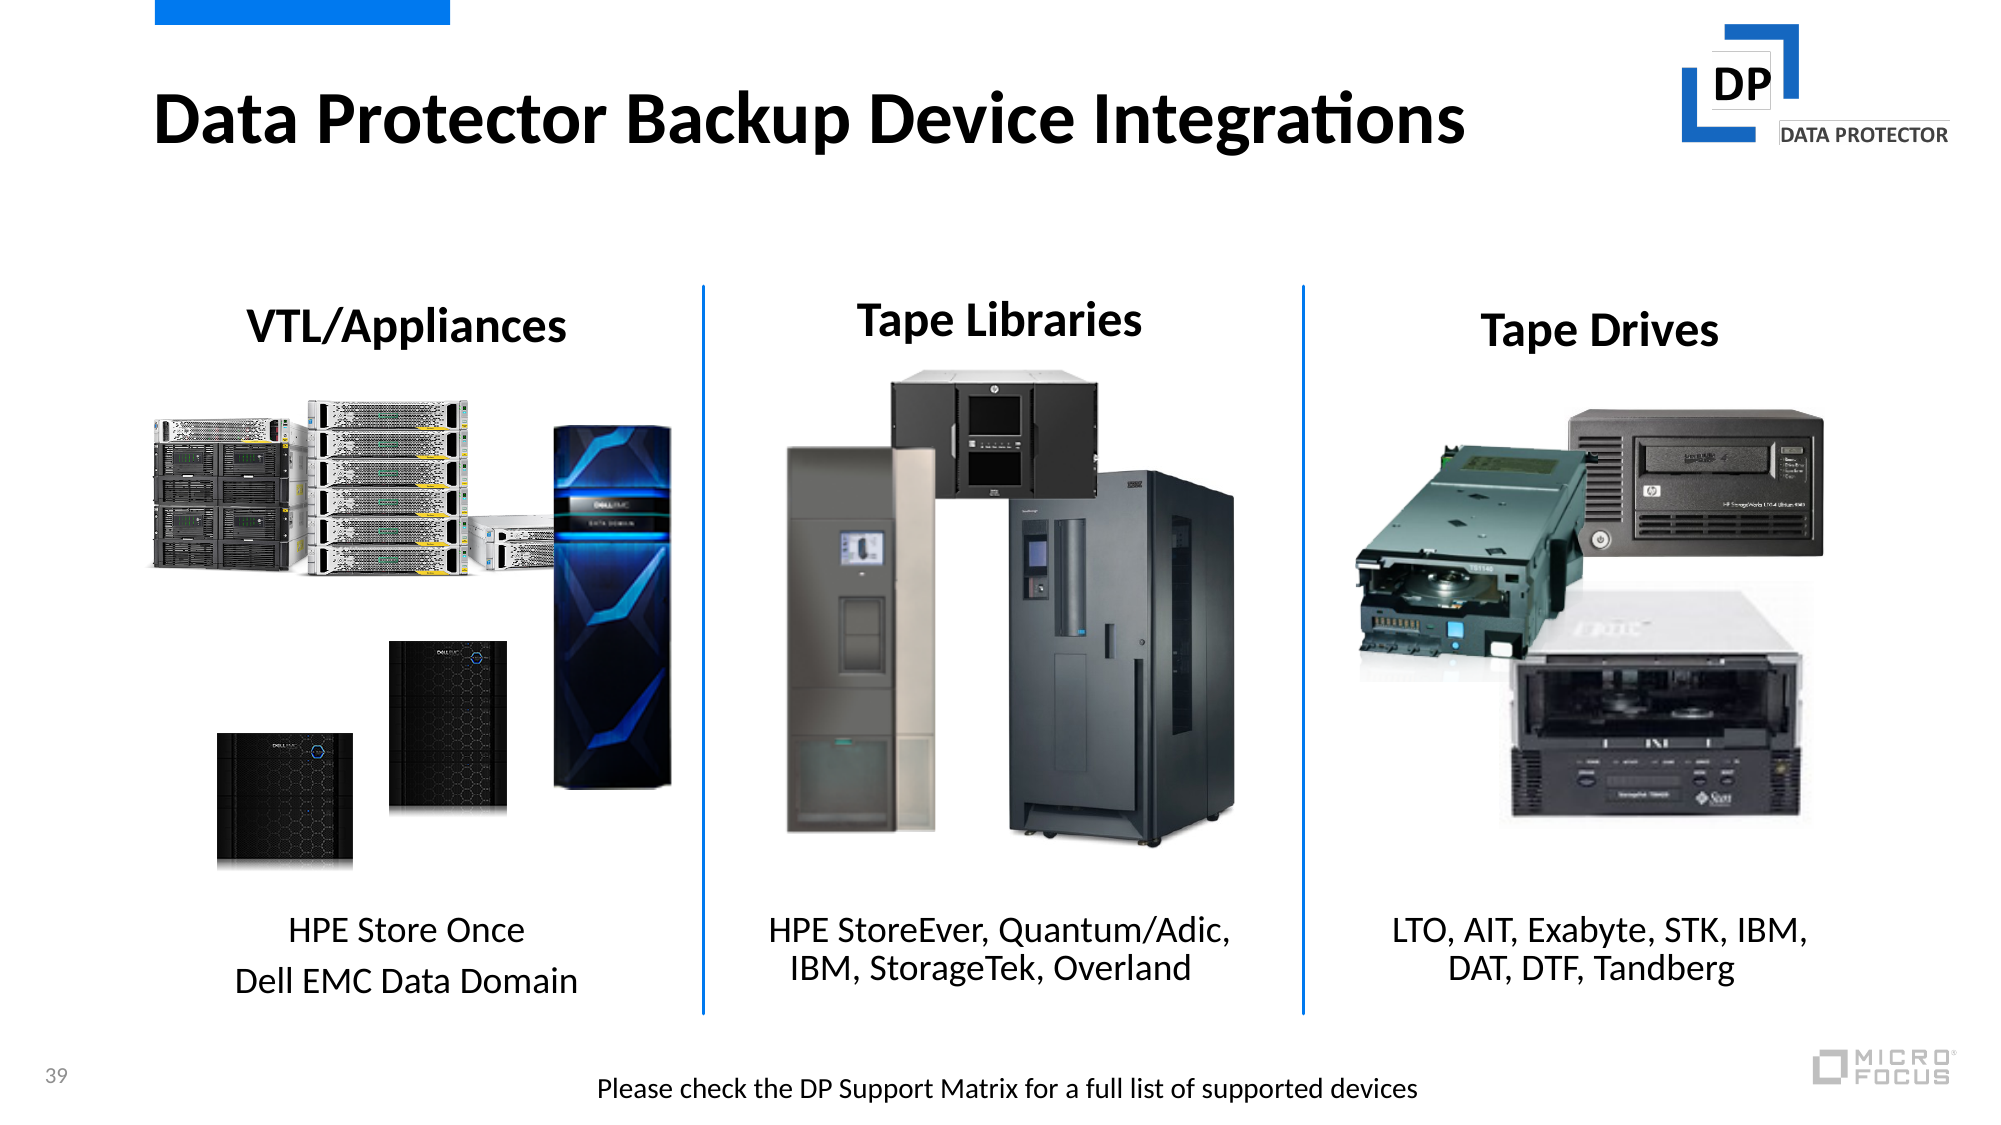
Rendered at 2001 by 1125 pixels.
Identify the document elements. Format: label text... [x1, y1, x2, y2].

text_box LTO, AIT, Exabyte, STK, IBM, DAT, DTF, Tandberg [1375, 904, 1825, 997]
picture [383, 641, 513, 818]
picture [1681, 24, 1950, 145]
picture [1355, 407, 1825, 829]
text_box Tape Drives [1465, 288, 1735, 364]
text_box HPE StoreEver, Quantum/Adic, IBM, StorageTek, Overland [753, 904, 1247, 997]
slide_number 39 [30, 1051, 90, 1097]
picture [782, 354, 1235, 849]
picture [86, 372, 693, 790]
text_box VTL/Appliances [231, 285, 583, 361]
text_box Tape Libraries [842, 279, 1158, 355]
title Data Protector Backup Device Integrations [153, 70, 1846, 249]
text_box HPE Store Once Dell EMC Data Domain [219, 904, 595, 1009]
text_box Please check the DP Support Matrix for a full list of supported devices [582, 1066, 1435, 1113]
picture [210, 729, 359, 878]
